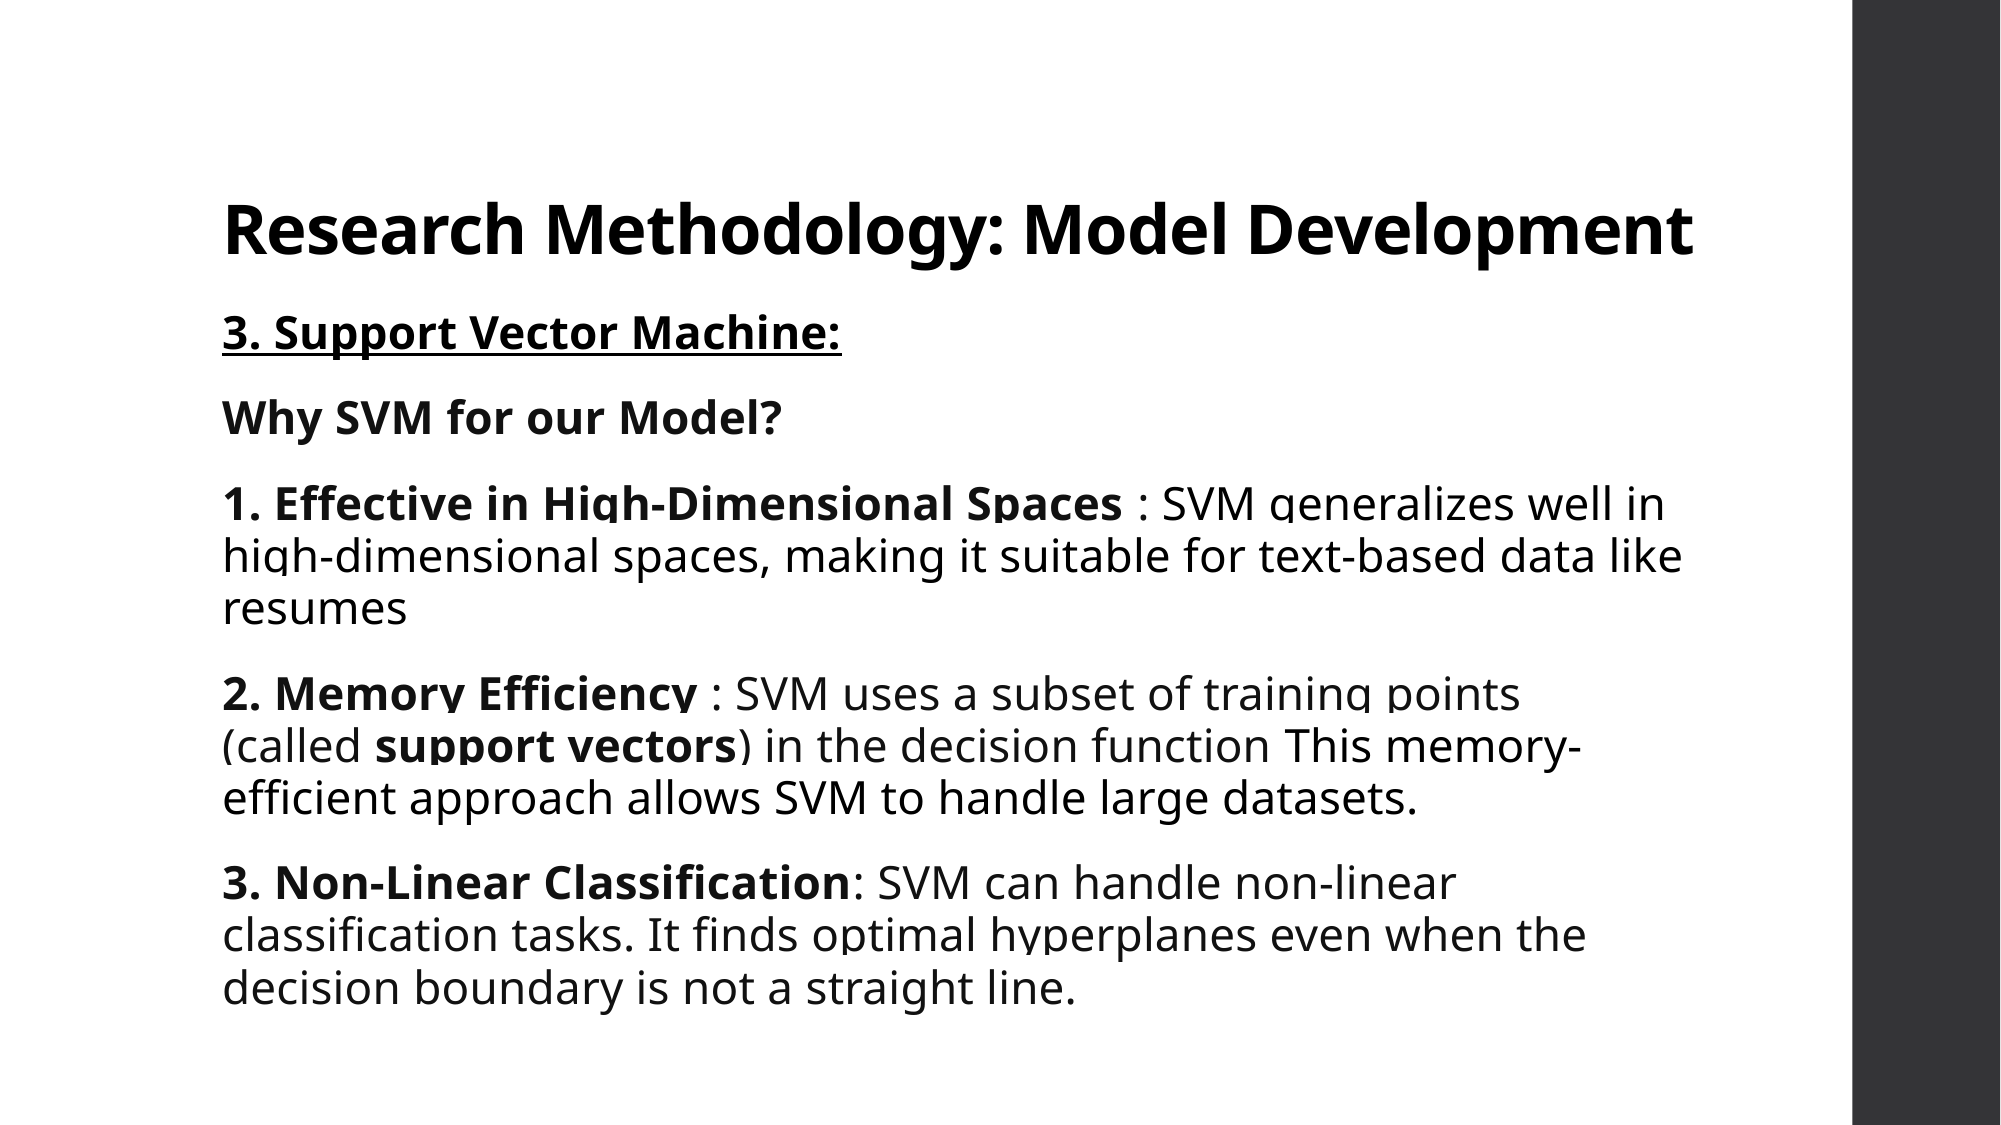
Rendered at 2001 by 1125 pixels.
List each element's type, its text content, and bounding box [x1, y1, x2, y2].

list 3. Support Vector Machine: Why SVM for our Model? 1. Effective in High-Dimensional Spaces : SVM generalizes well in high-dimensional spaces, making it suitable for text-based data like resumes 2. Memory Efficiency : SVM uses a subset of training points (called support vectors) in the decision function This memory-efficient approach allows SVM to handle large datasets. 3. Non-Linear Classification: SVM can handle non-linear classification tasks. It finds optimal hyperplanes even when the decision boundary is not a straight line. [206, 299, 1761, 1082]
title Research Methodology: Model Development [206, 60, 1797, 278]
